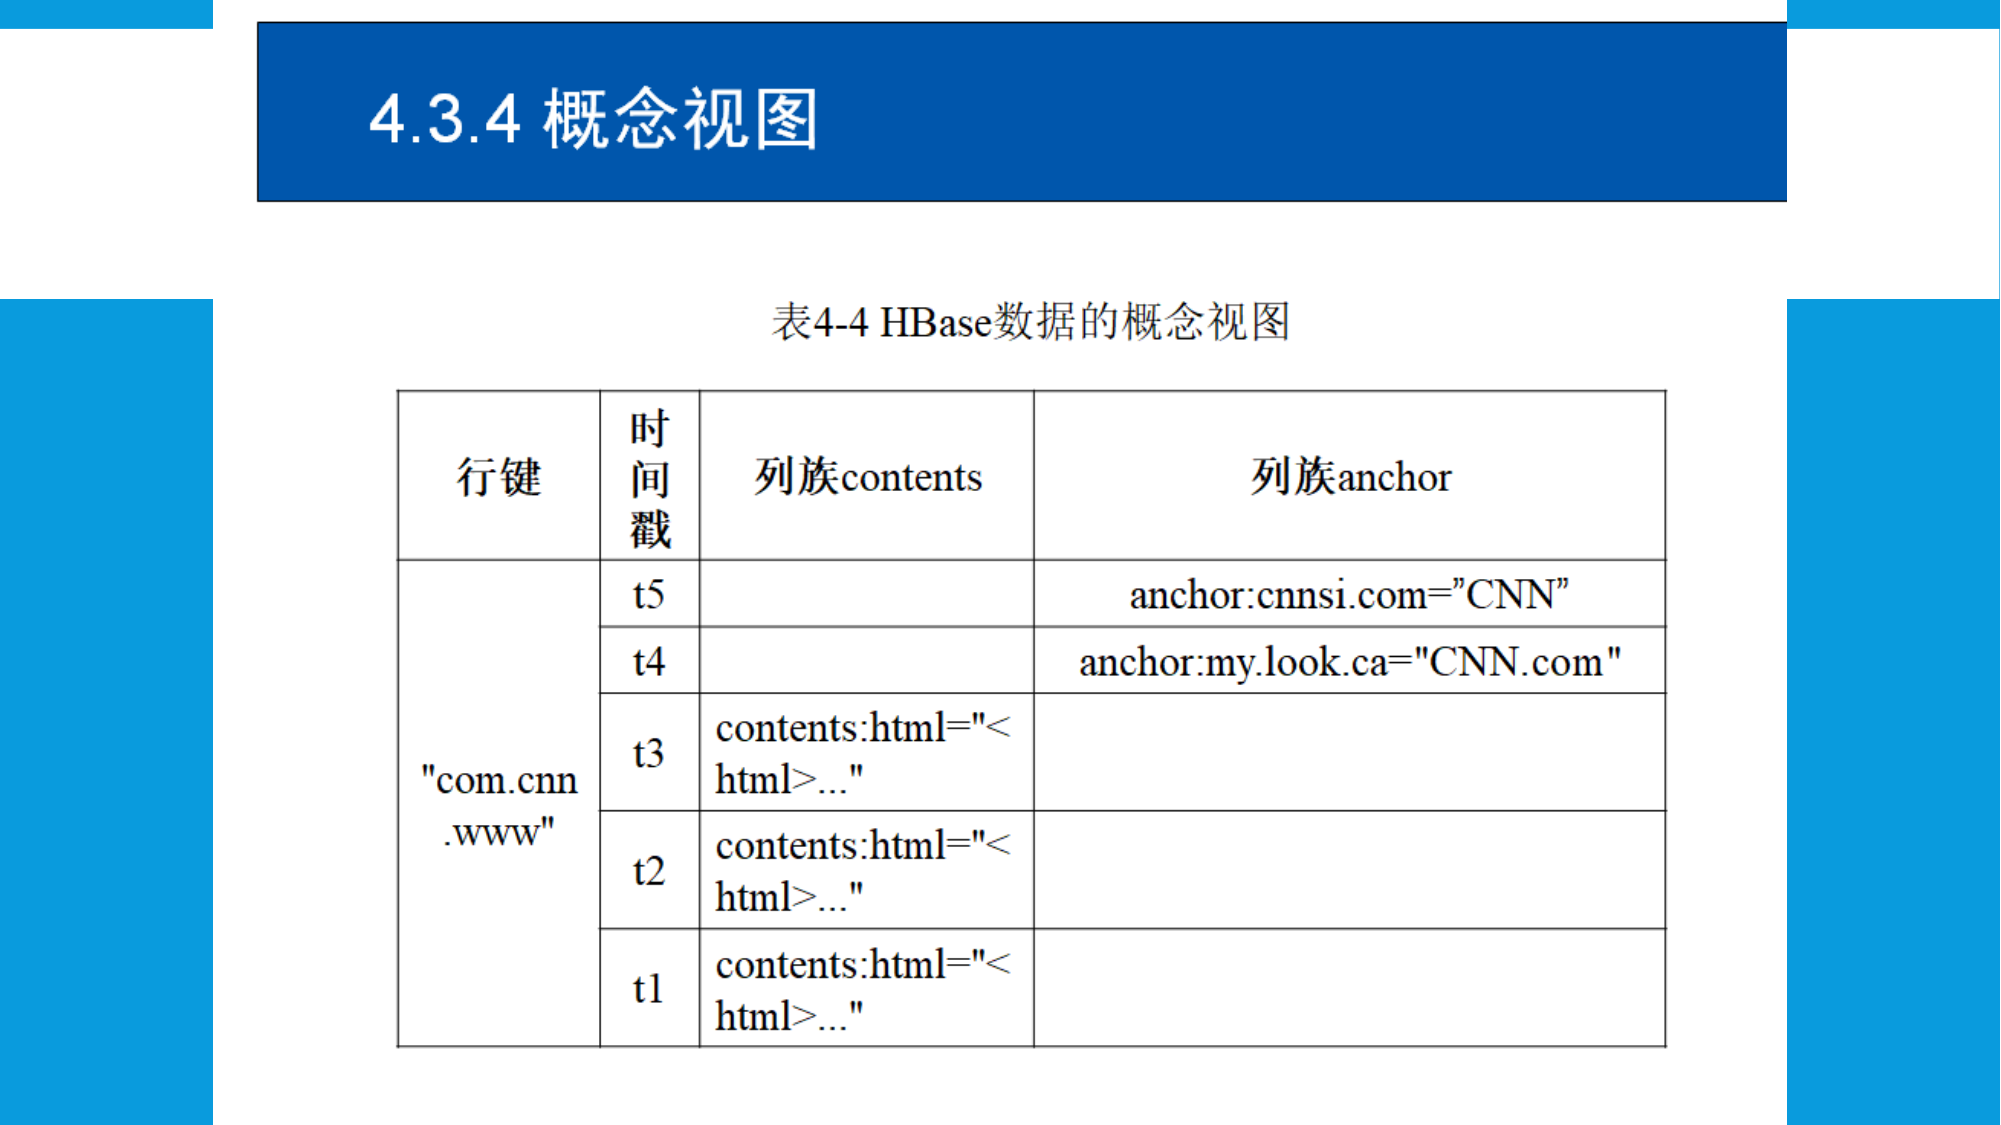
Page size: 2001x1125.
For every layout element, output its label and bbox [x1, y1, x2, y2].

picture [213, 0, 1787, 1125]
